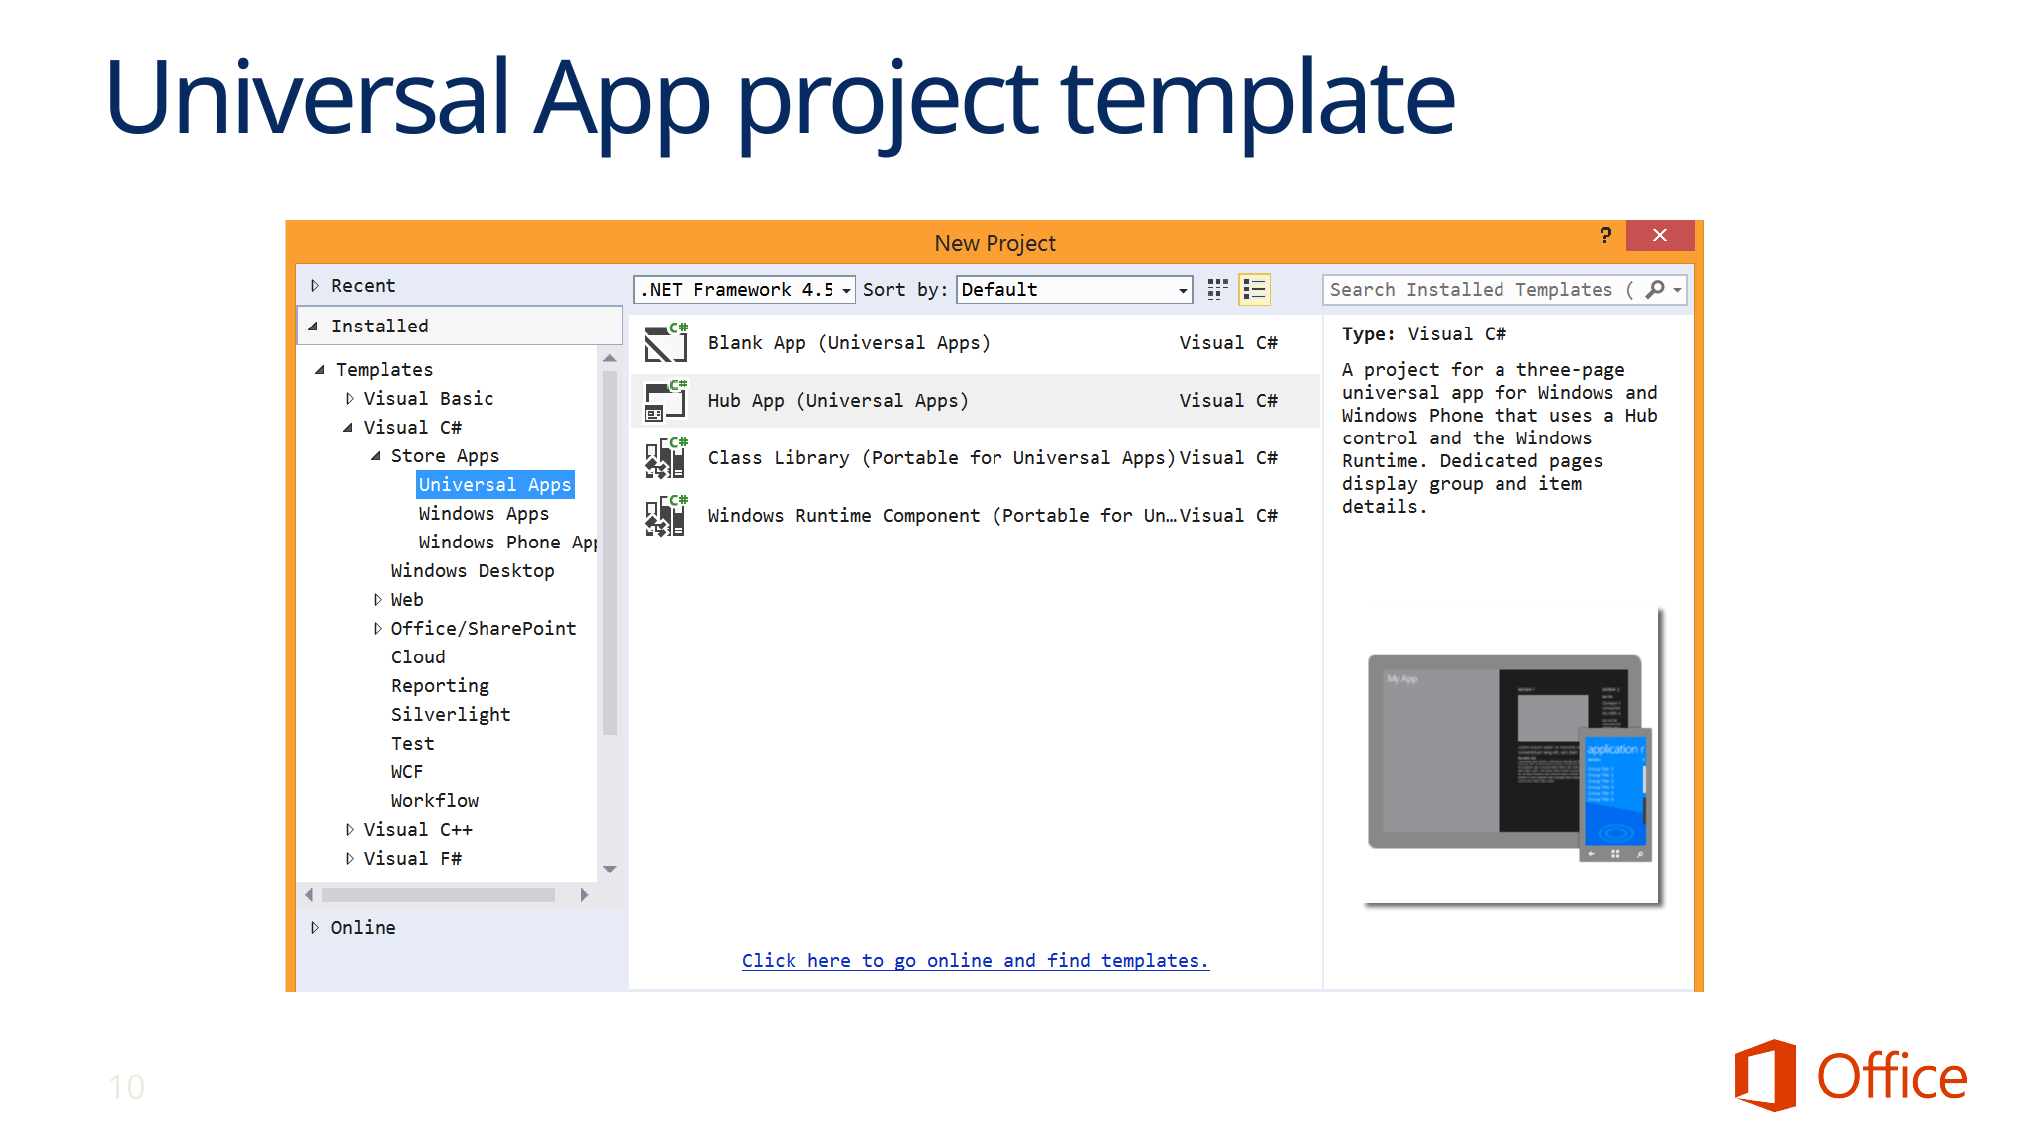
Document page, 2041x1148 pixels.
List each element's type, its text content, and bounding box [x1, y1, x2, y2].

title Universal App project template [86, 38, 1953, 164]
picture [1703, 1007, 1999, 1144]
slide_number 10 [87, 1070, 181, 1108]
picture [285, 219, 1705, 992]
